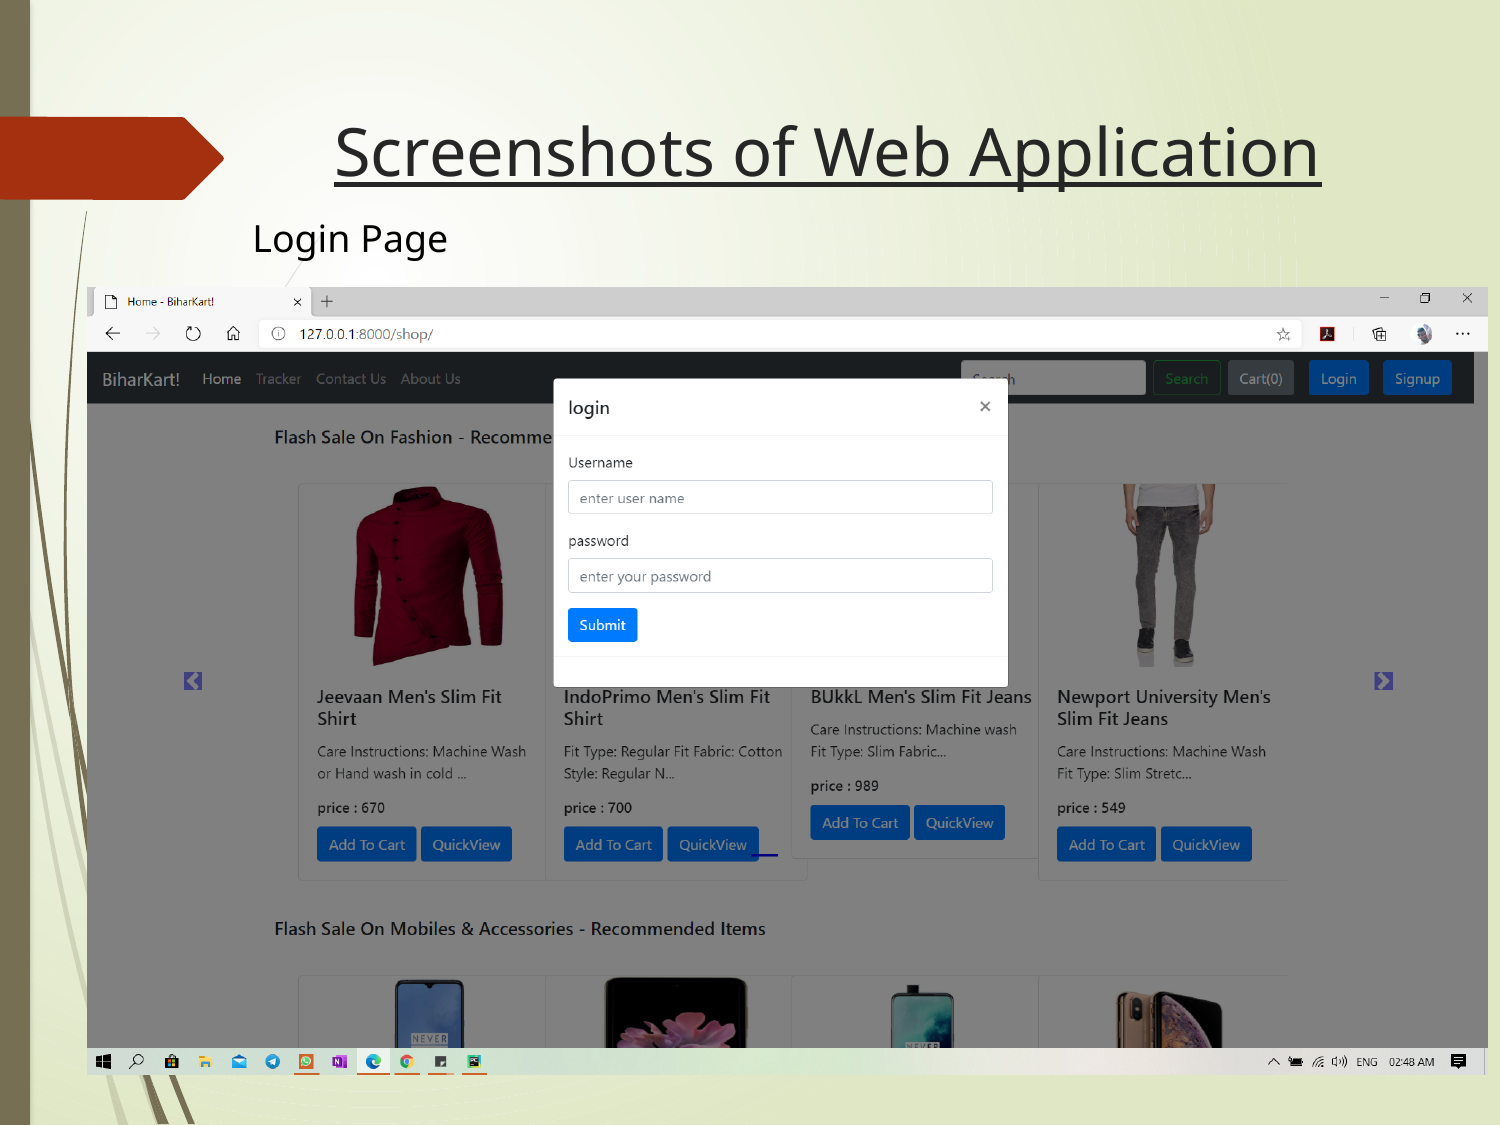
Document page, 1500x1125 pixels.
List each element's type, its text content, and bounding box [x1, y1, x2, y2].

picture [87, 287, 1488, 1076]
title Screenshots of Web Application [319, 102, 1400, 200]
text_box Login Page [237, 207, 538, 268]
